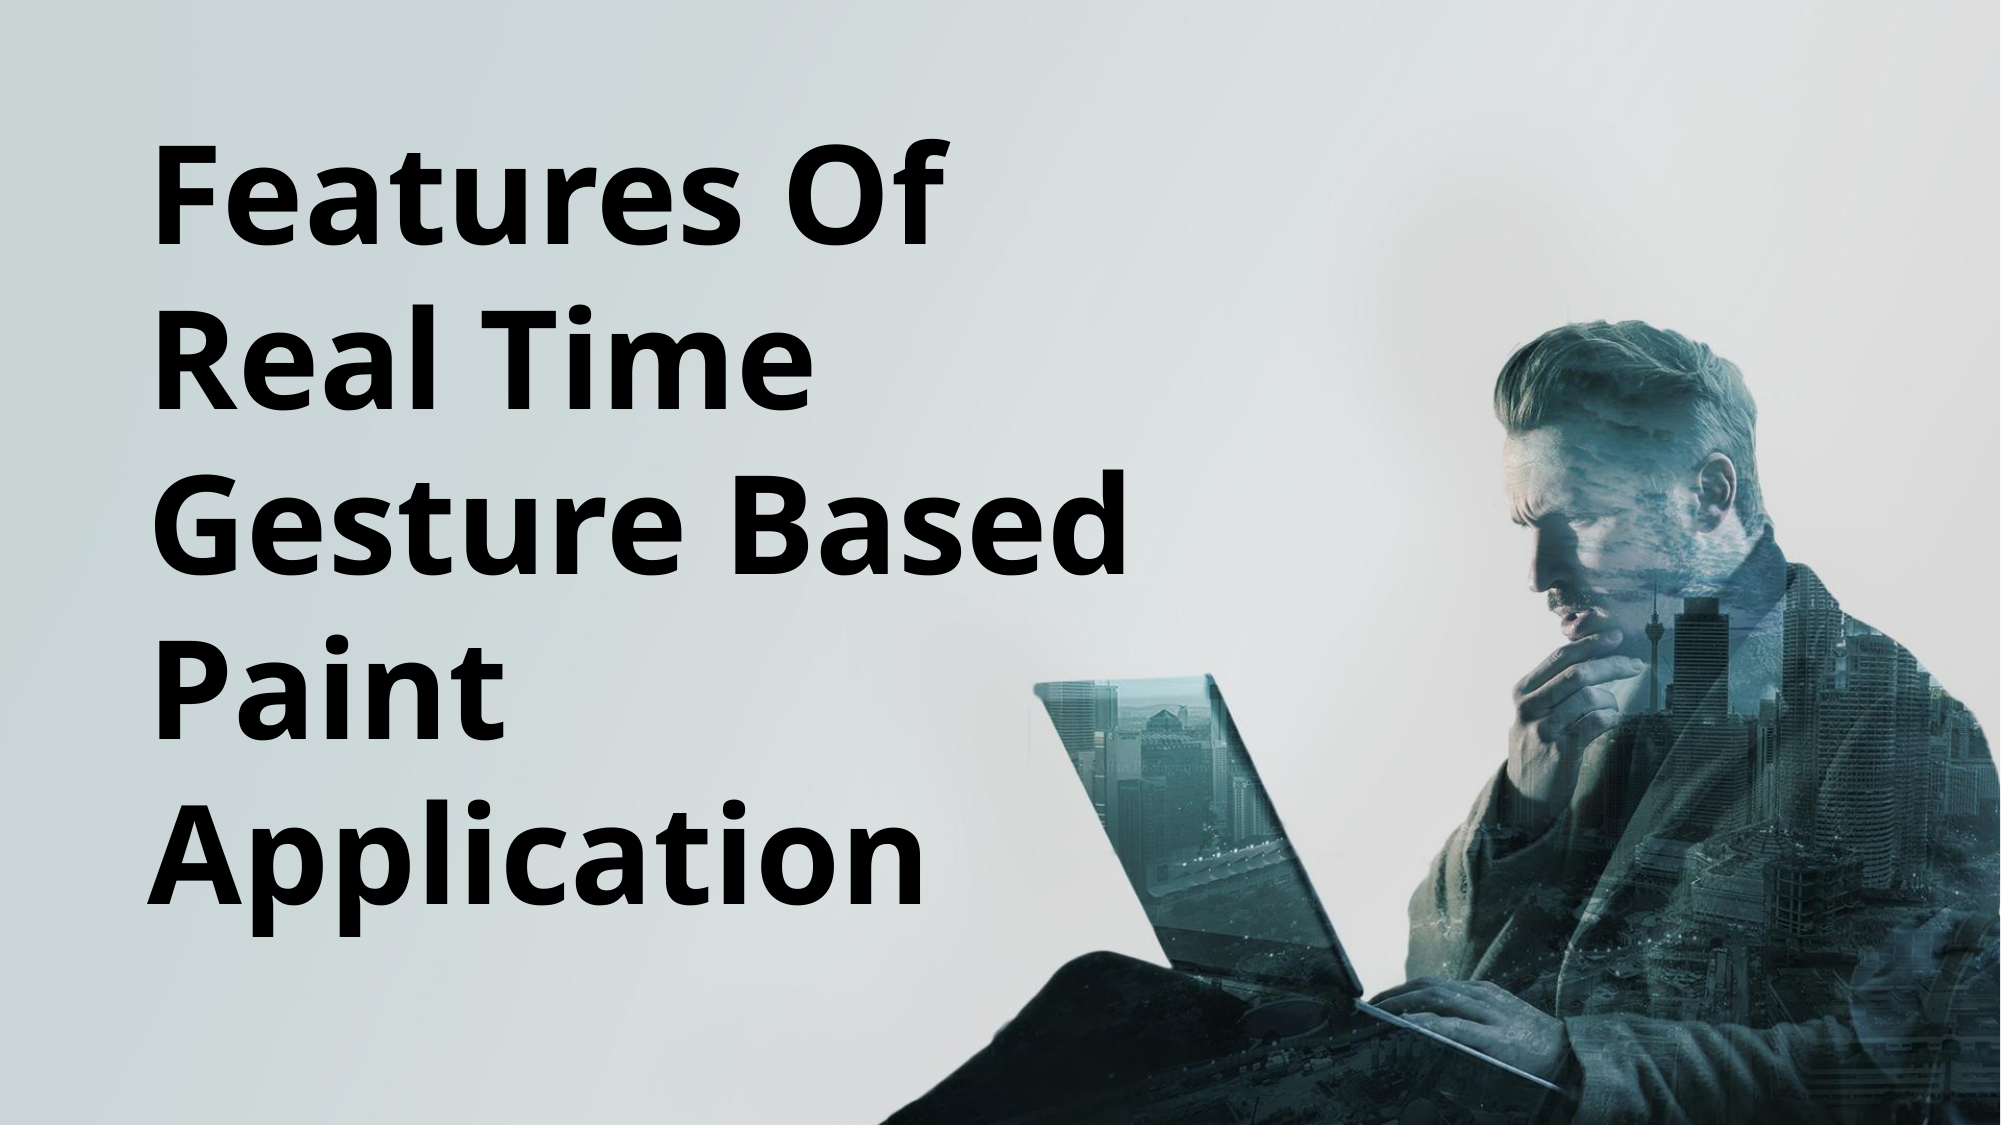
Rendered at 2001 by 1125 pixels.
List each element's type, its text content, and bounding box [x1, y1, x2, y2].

picture [0, 0, 2001, 1125]
text_box Features Of Real Time Gesture Based Paint Application [132, 99, 1216, 940]
